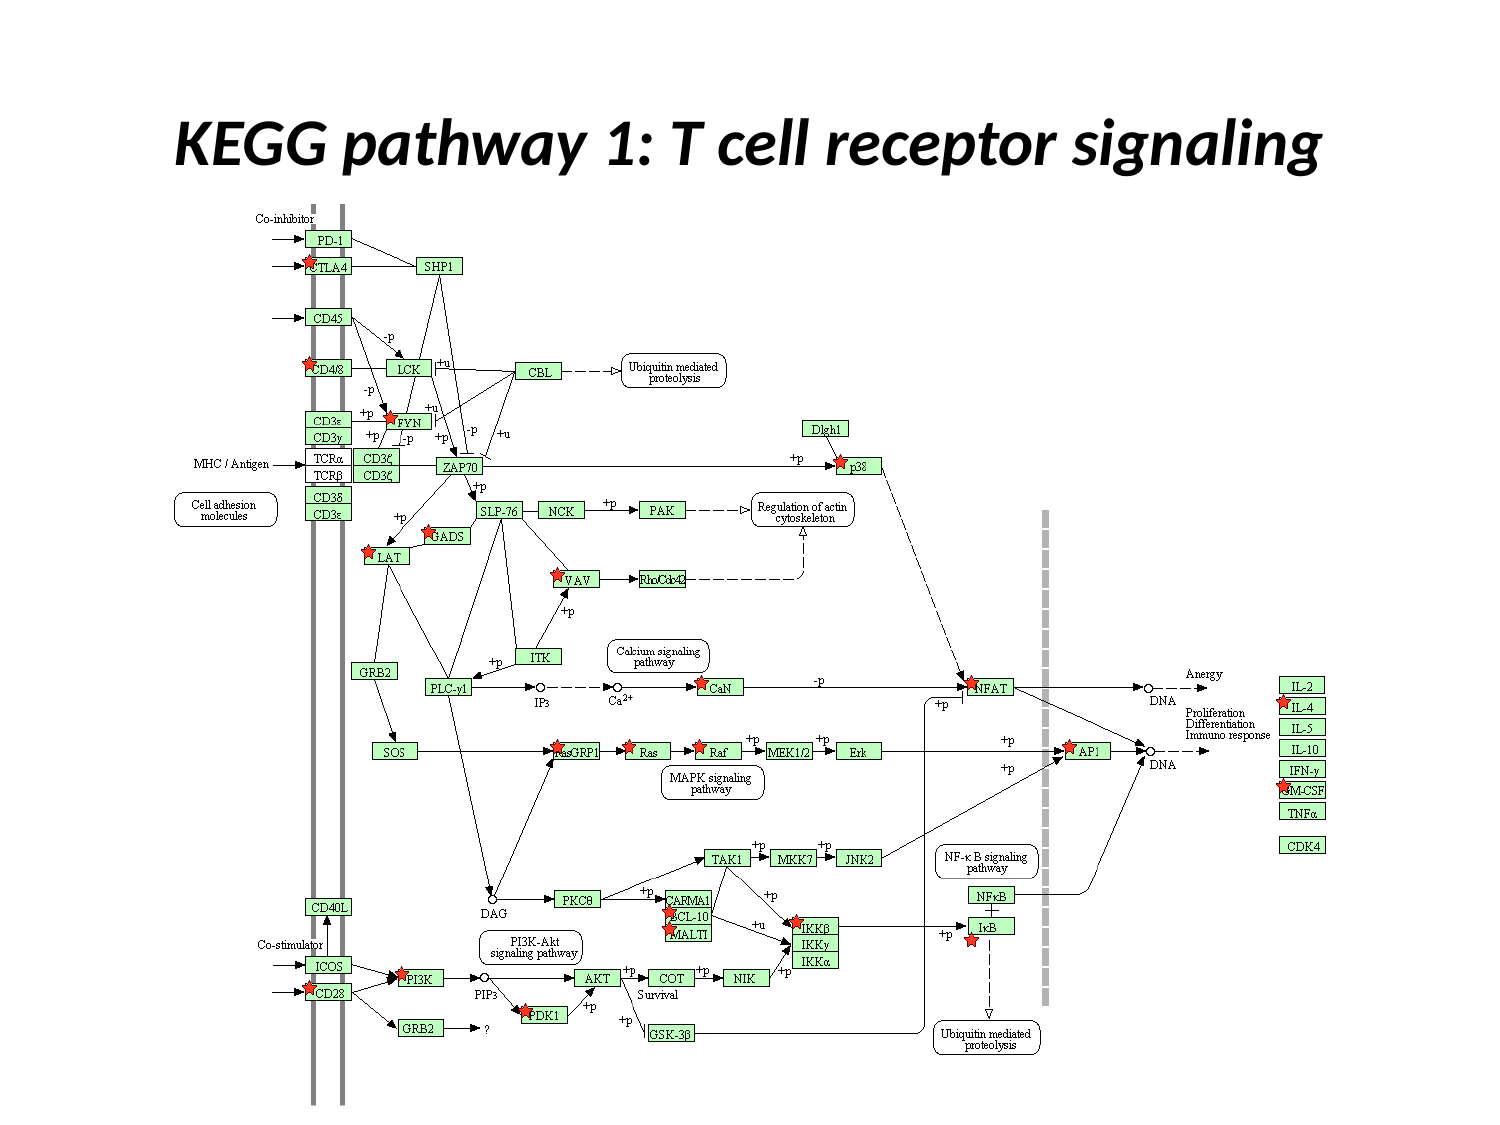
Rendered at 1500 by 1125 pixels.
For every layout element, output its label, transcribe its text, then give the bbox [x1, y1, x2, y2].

picture [168, 197, 1330, 1106]
title KEGG pathway 1: T cell receptor signaling [75, 45, 1425, 233]
